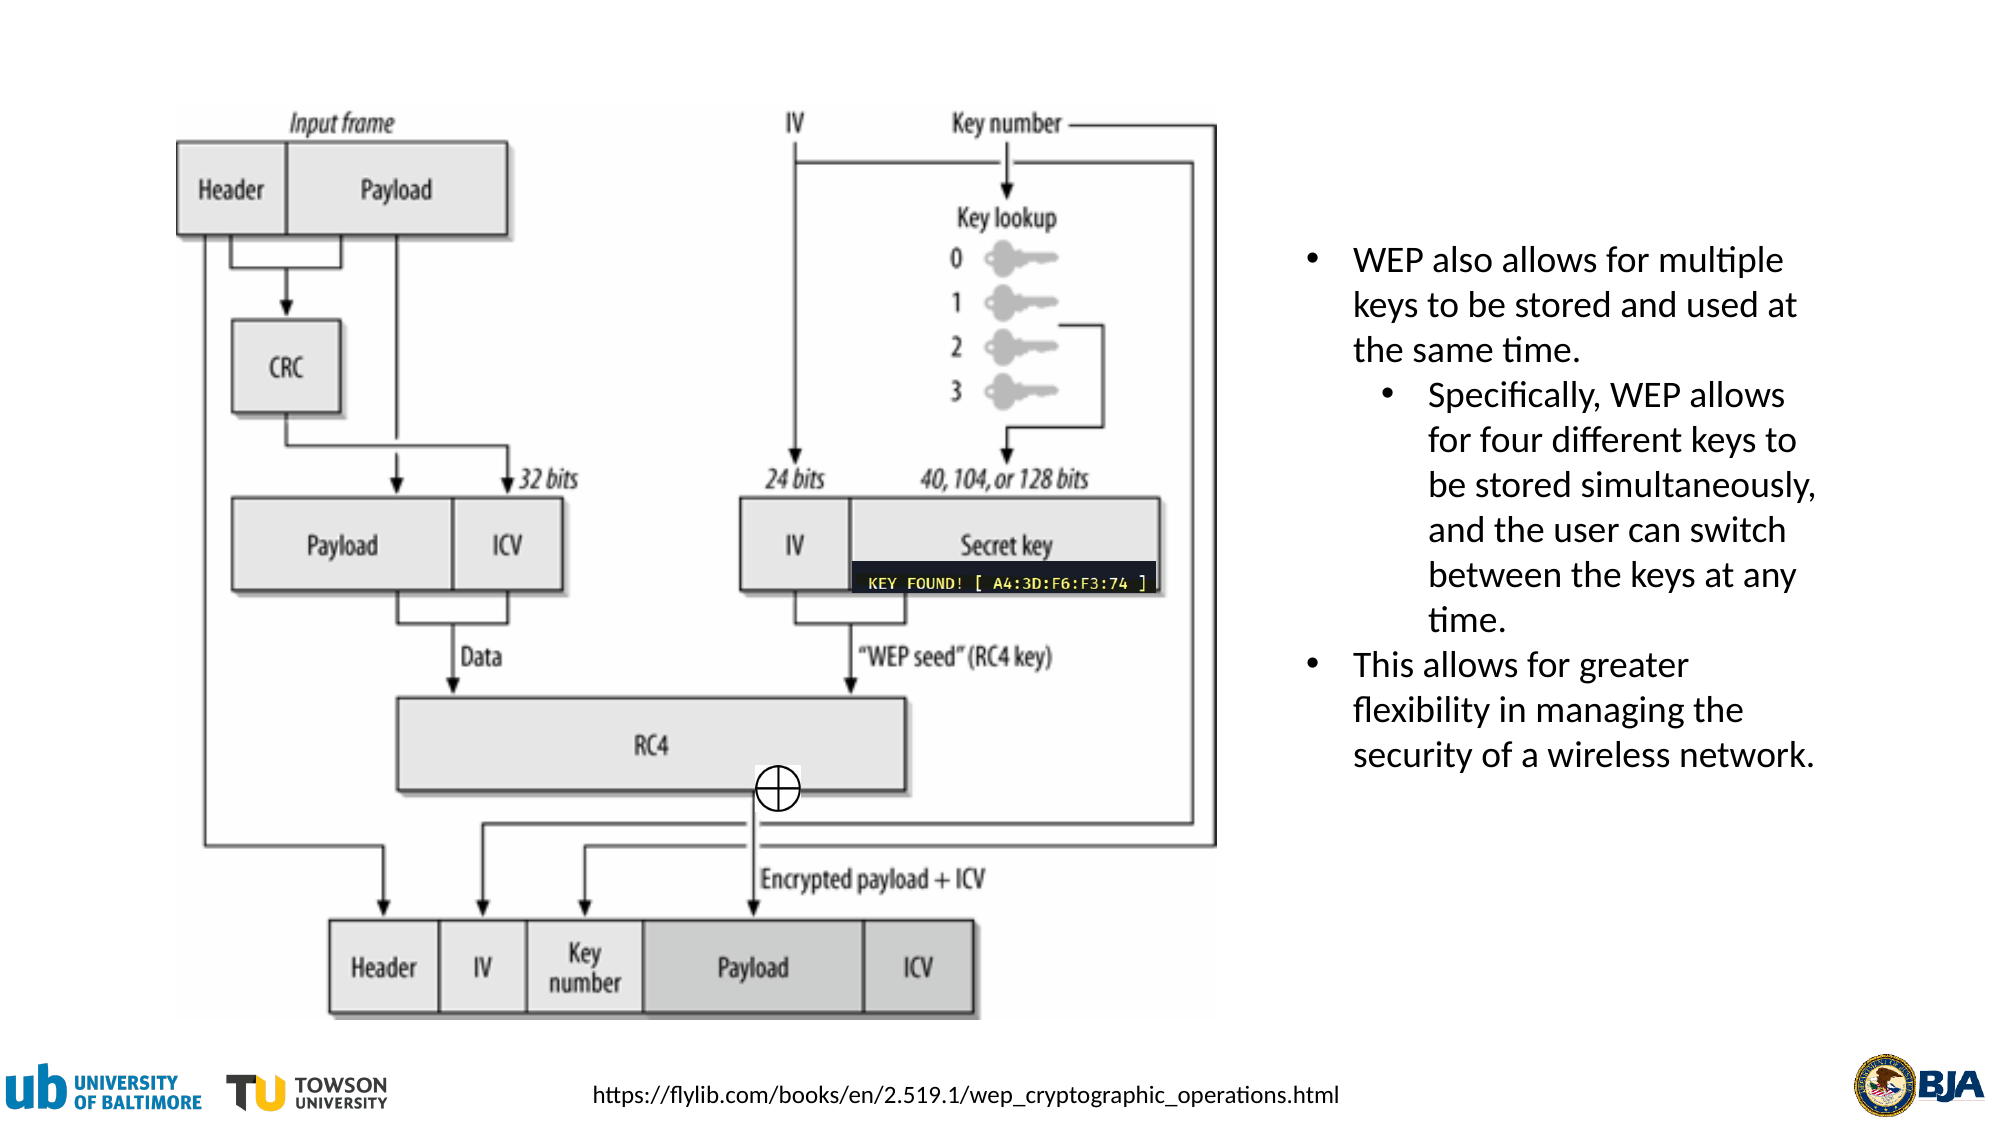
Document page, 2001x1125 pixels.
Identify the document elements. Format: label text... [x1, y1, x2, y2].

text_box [927, 497, 985, 572]
picture [175, 105, 1217, 1020]
picture [1854, 1054, 1986, 1117]
picture [0, 1031, 407, 1125]
text_box WEP also allows for multiple keys to be stored and used at the same time. Specifically, WEP allows for four different keys to be stored simultaneously, and the user can switch between the keys at any time. This allows for greater flexibility in managing the security of a wireless network. [1291, 227, 1841, 783]
text_box https://flylib.com/books/en/2.519.1/wep_cryptographic_operations.html [577, 1070, 1591, 1116]
